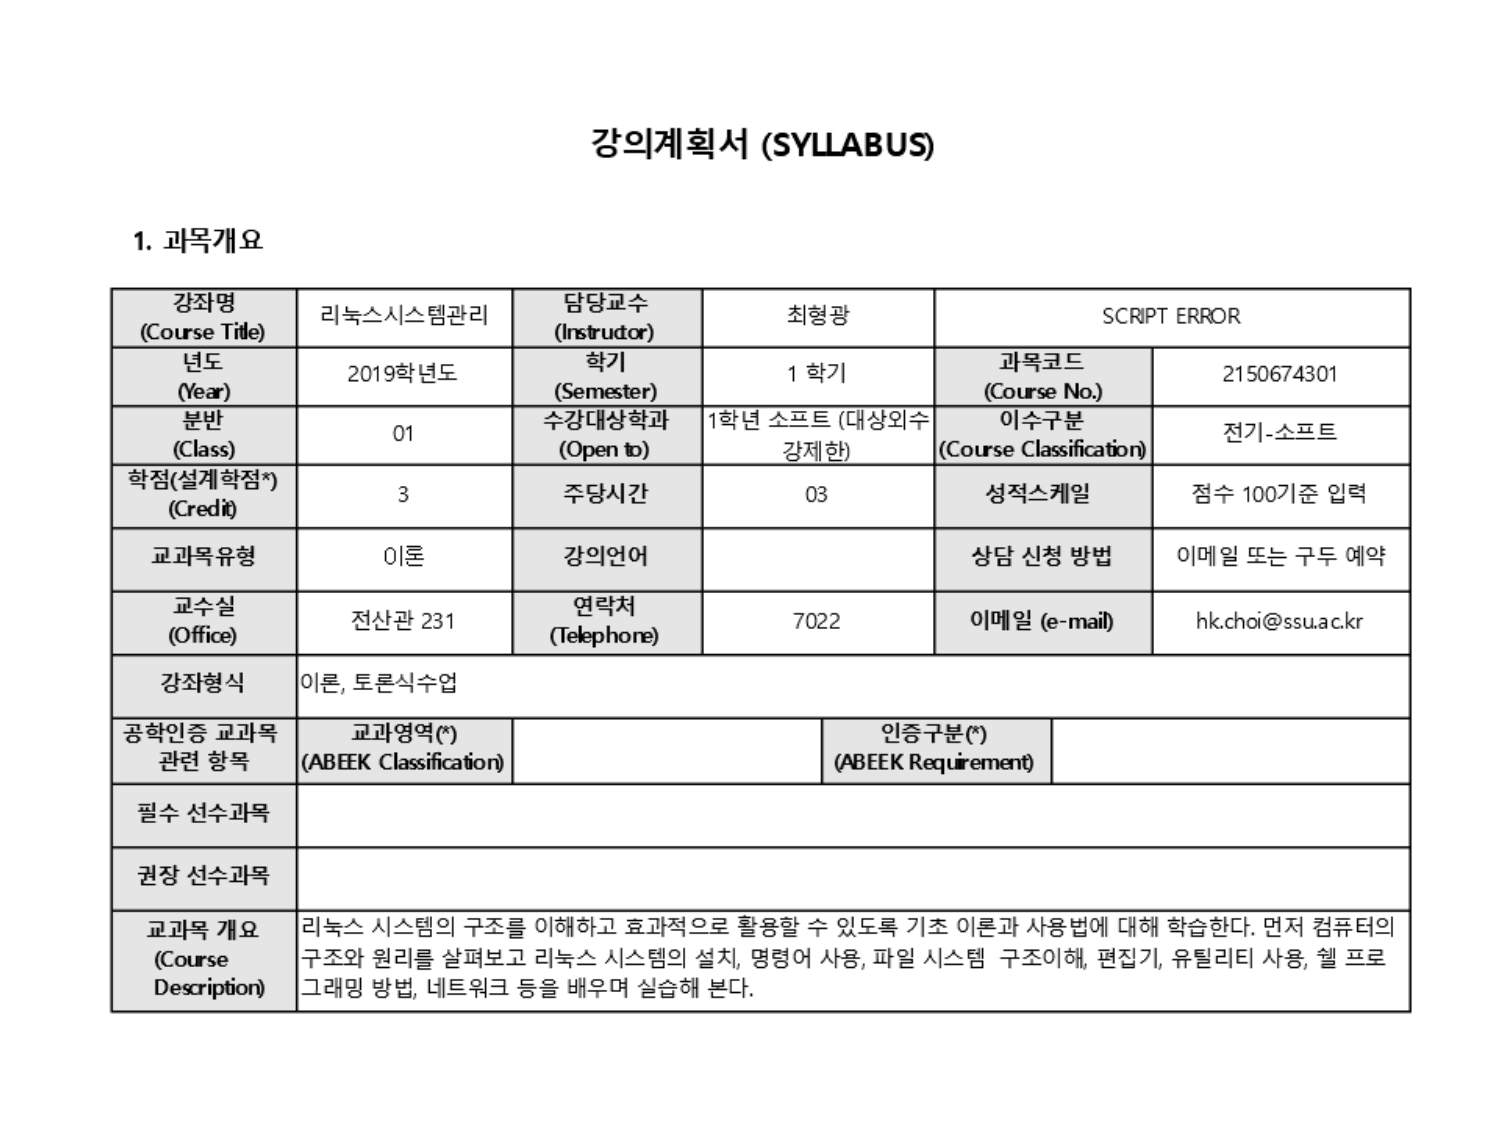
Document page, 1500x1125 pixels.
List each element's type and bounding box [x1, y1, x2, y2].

picture [70, 97, 1430, 1028]
